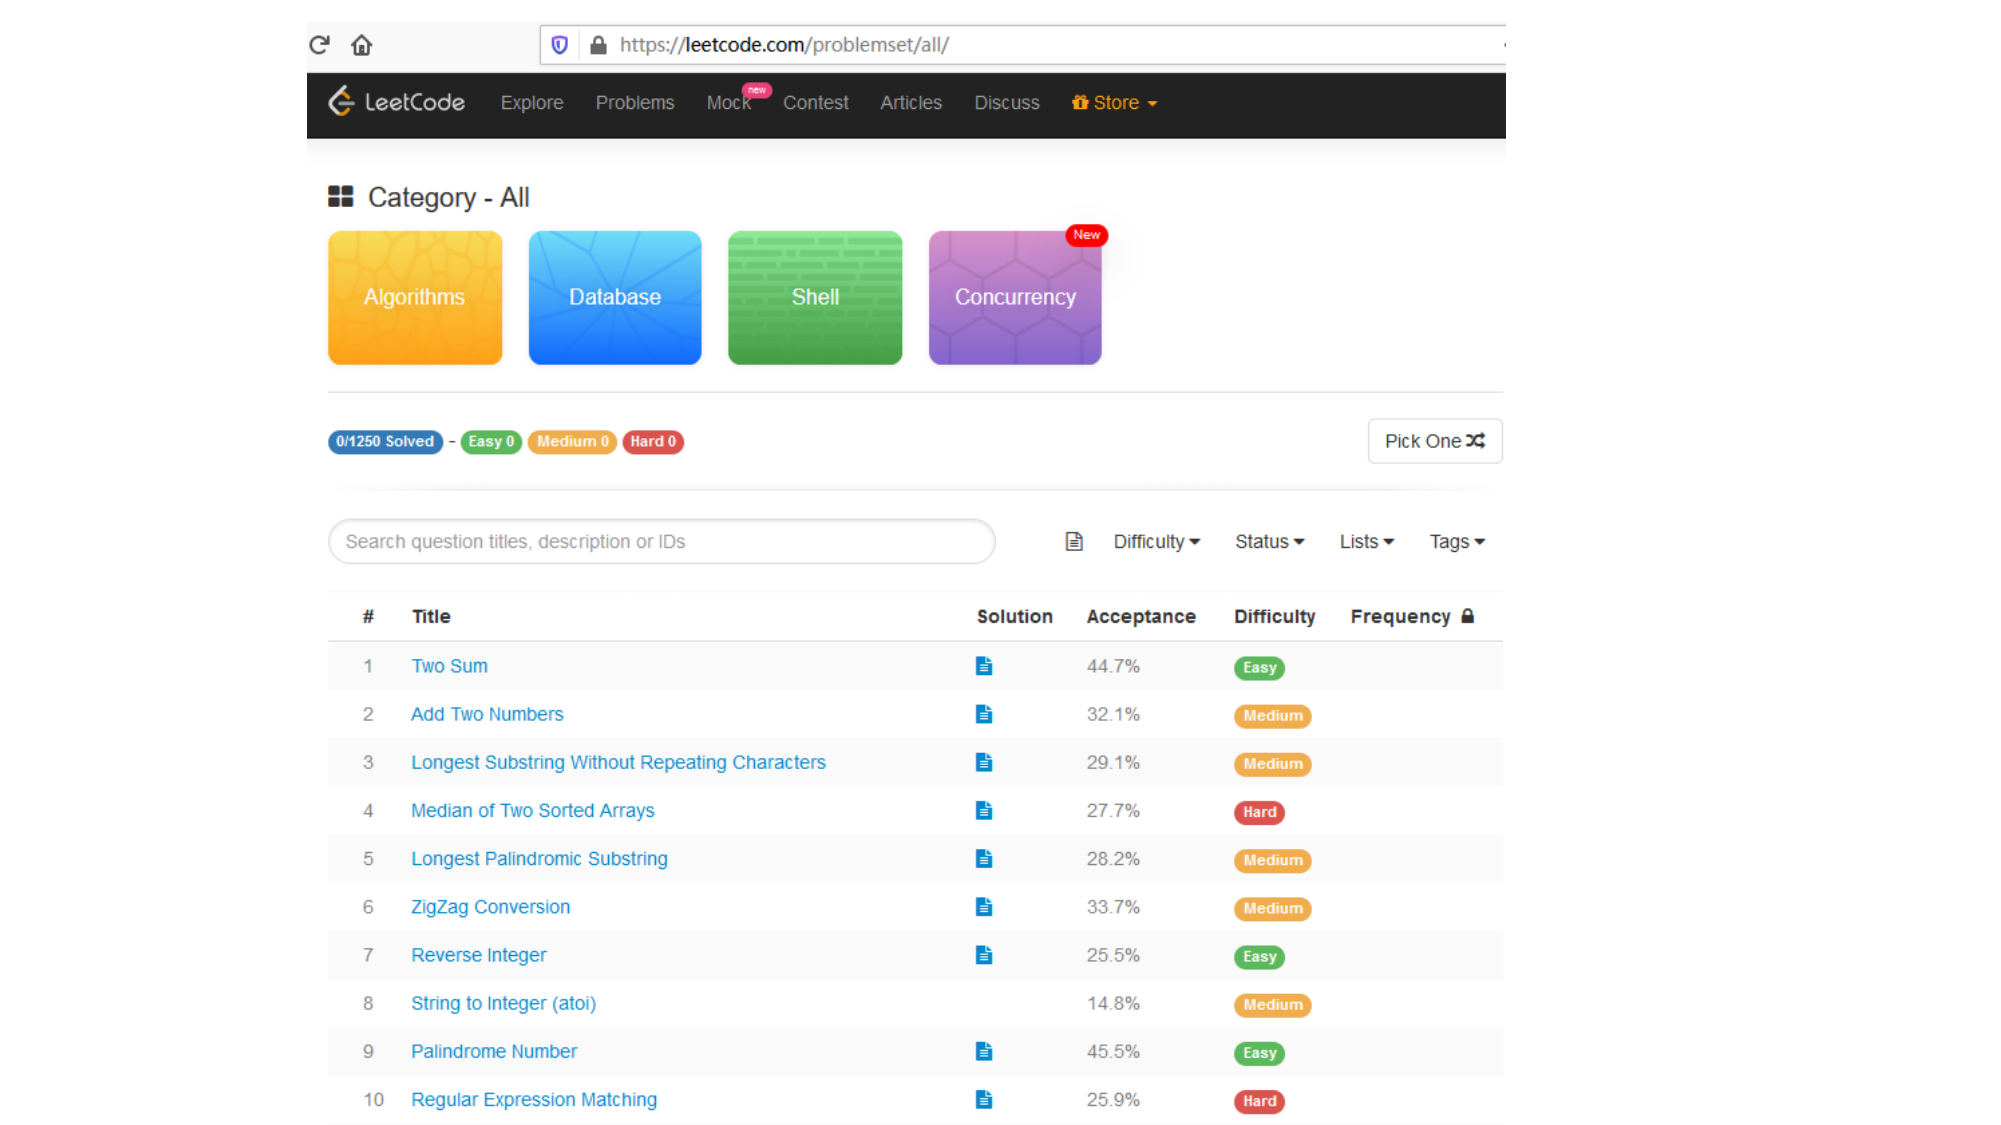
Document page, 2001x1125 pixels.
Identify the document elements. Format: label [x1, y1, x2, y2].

picture [307, 21, 1506, 1125]
